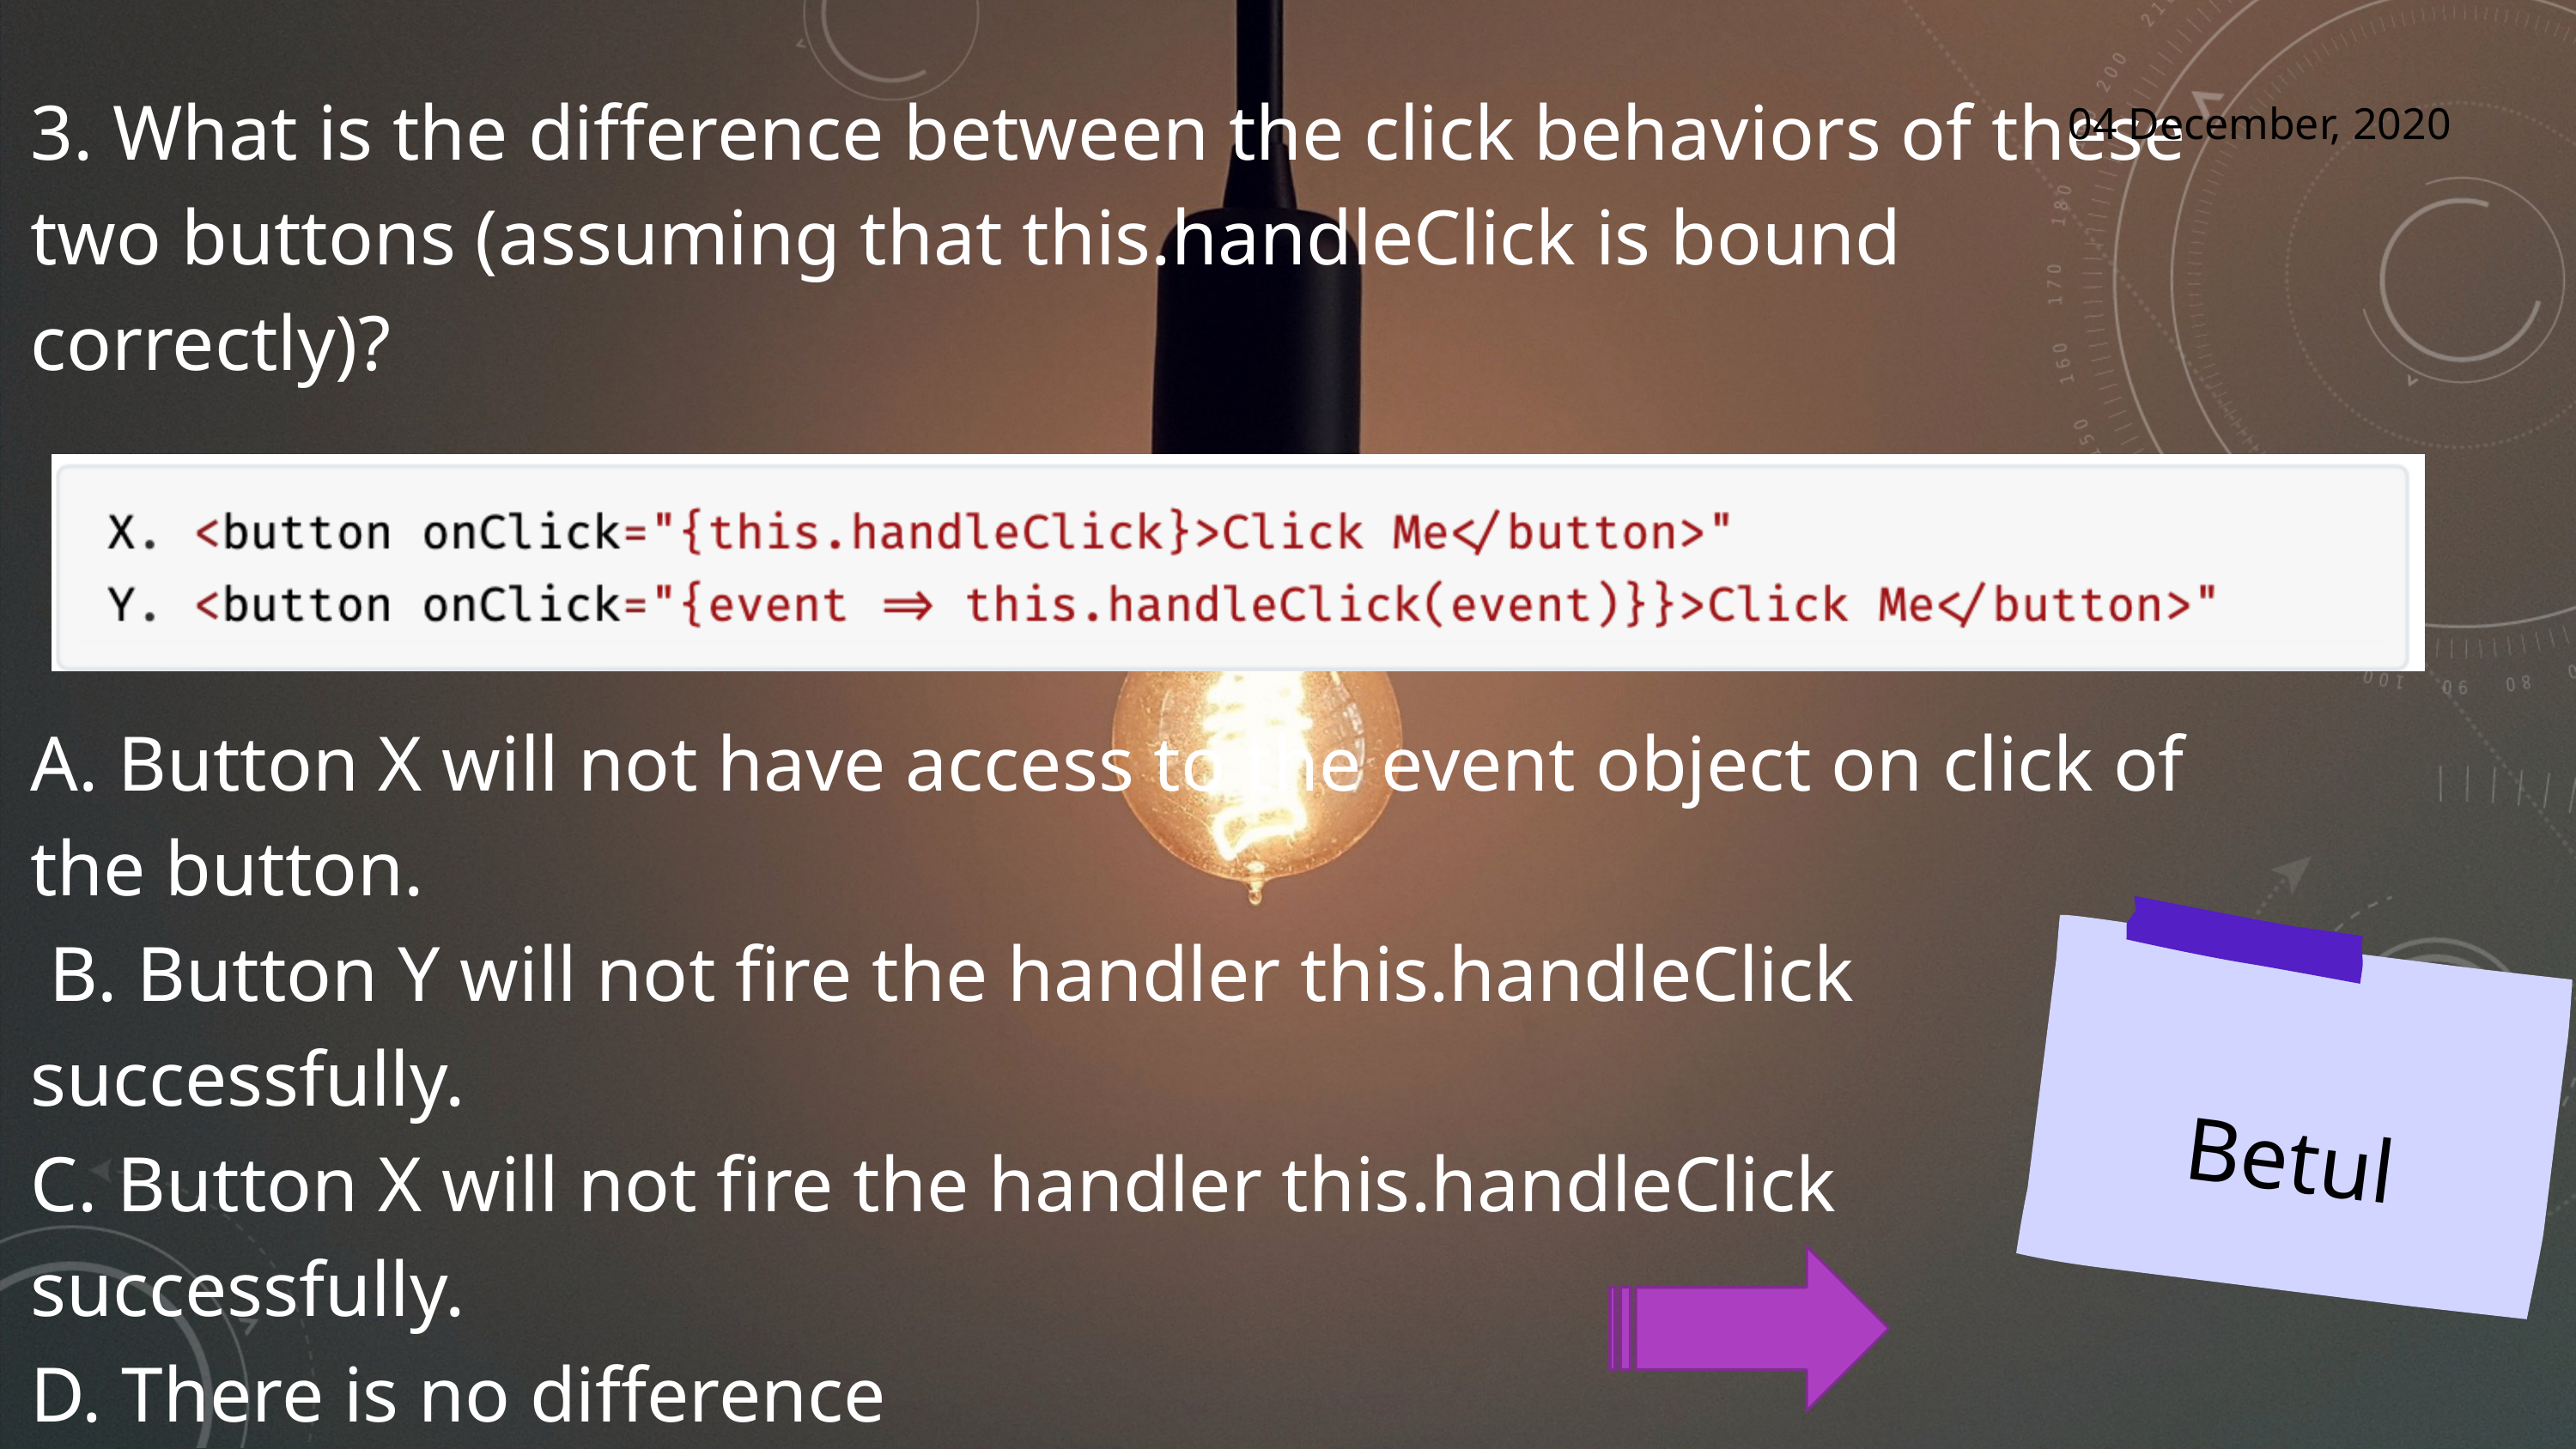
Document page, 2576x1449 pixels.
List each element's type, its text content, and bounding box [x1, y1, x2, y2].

text_box [1634, 1245, 1891, 1413]
text_box 3. What is the difference between the click behaviors of these two buttons (assuming that this.handleClick is bound correctly)? A. Button X will not have access to the event object on click of the button. B. Button Y will not fire the handler this.handleClick successfully. C. Button X will not fire the handler this.handleClick successfully. D. There is no difference [30, 70, 2254, 1437]
picture [0, 0, 2576, 1449]
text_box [2033, 916, 2561, 1294]
text_box [1608, 1286, 1617, 1371]
text_box 04 December, 2020 [1897, 88, 2451, 149]
text_box [1619, 1286, 1632, 1371]
